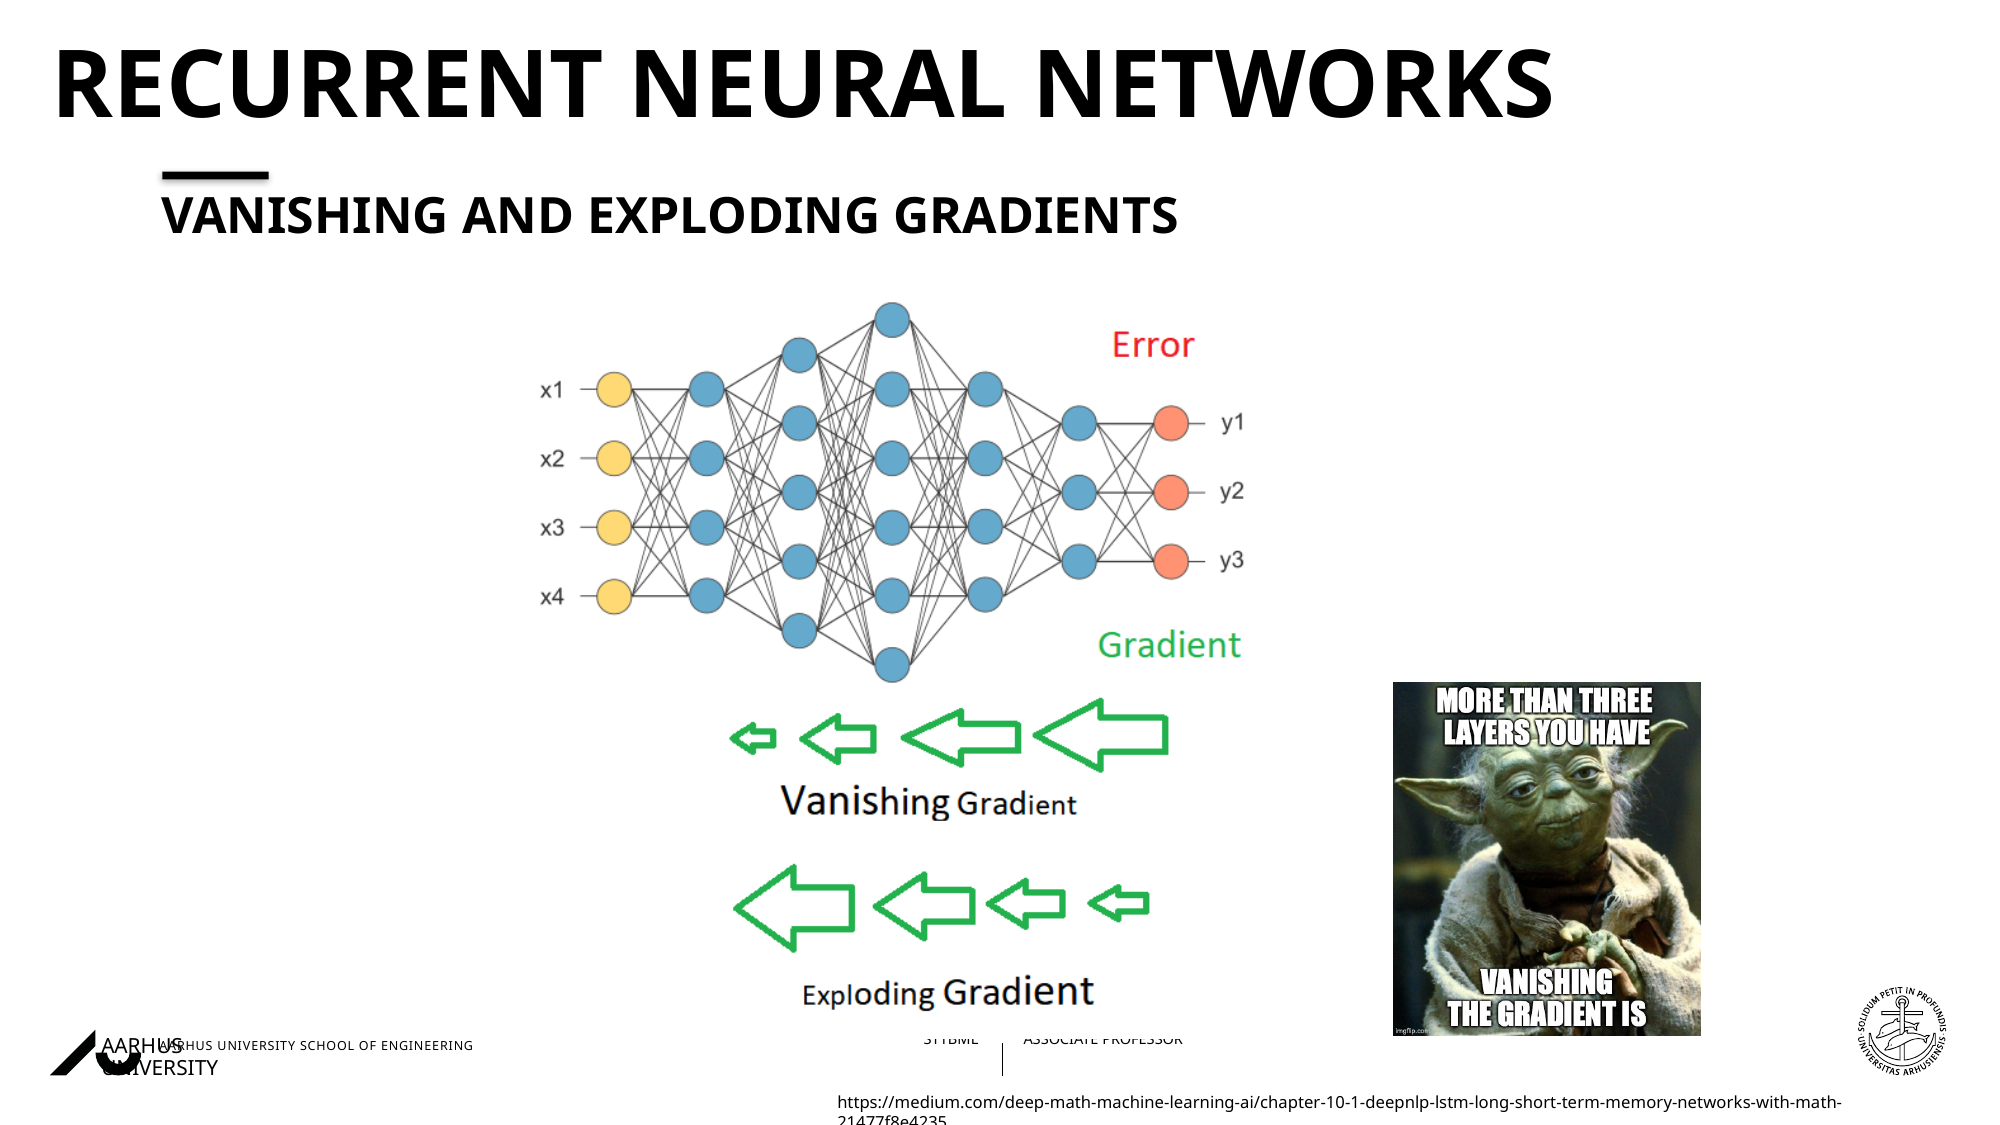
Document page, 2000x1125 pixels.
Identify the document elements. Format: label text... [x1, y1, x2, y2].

title recurrent neural networks [51, 37, 1948, 162]
text_box VANISHING AND EXPLODING GRADIENTS [161, 185, 1839, 291]
picture [491, 266, 1284, 1039]
text_box https://medium.com/deep-math-machine-learning-ai/chapter-10-1-deepnlp-lstm-long-short-term-memory-networks-with-math-21477f8e4235 [822, 1084, 1945, 1125]
picture [1392, 682, 1701, 1036]
